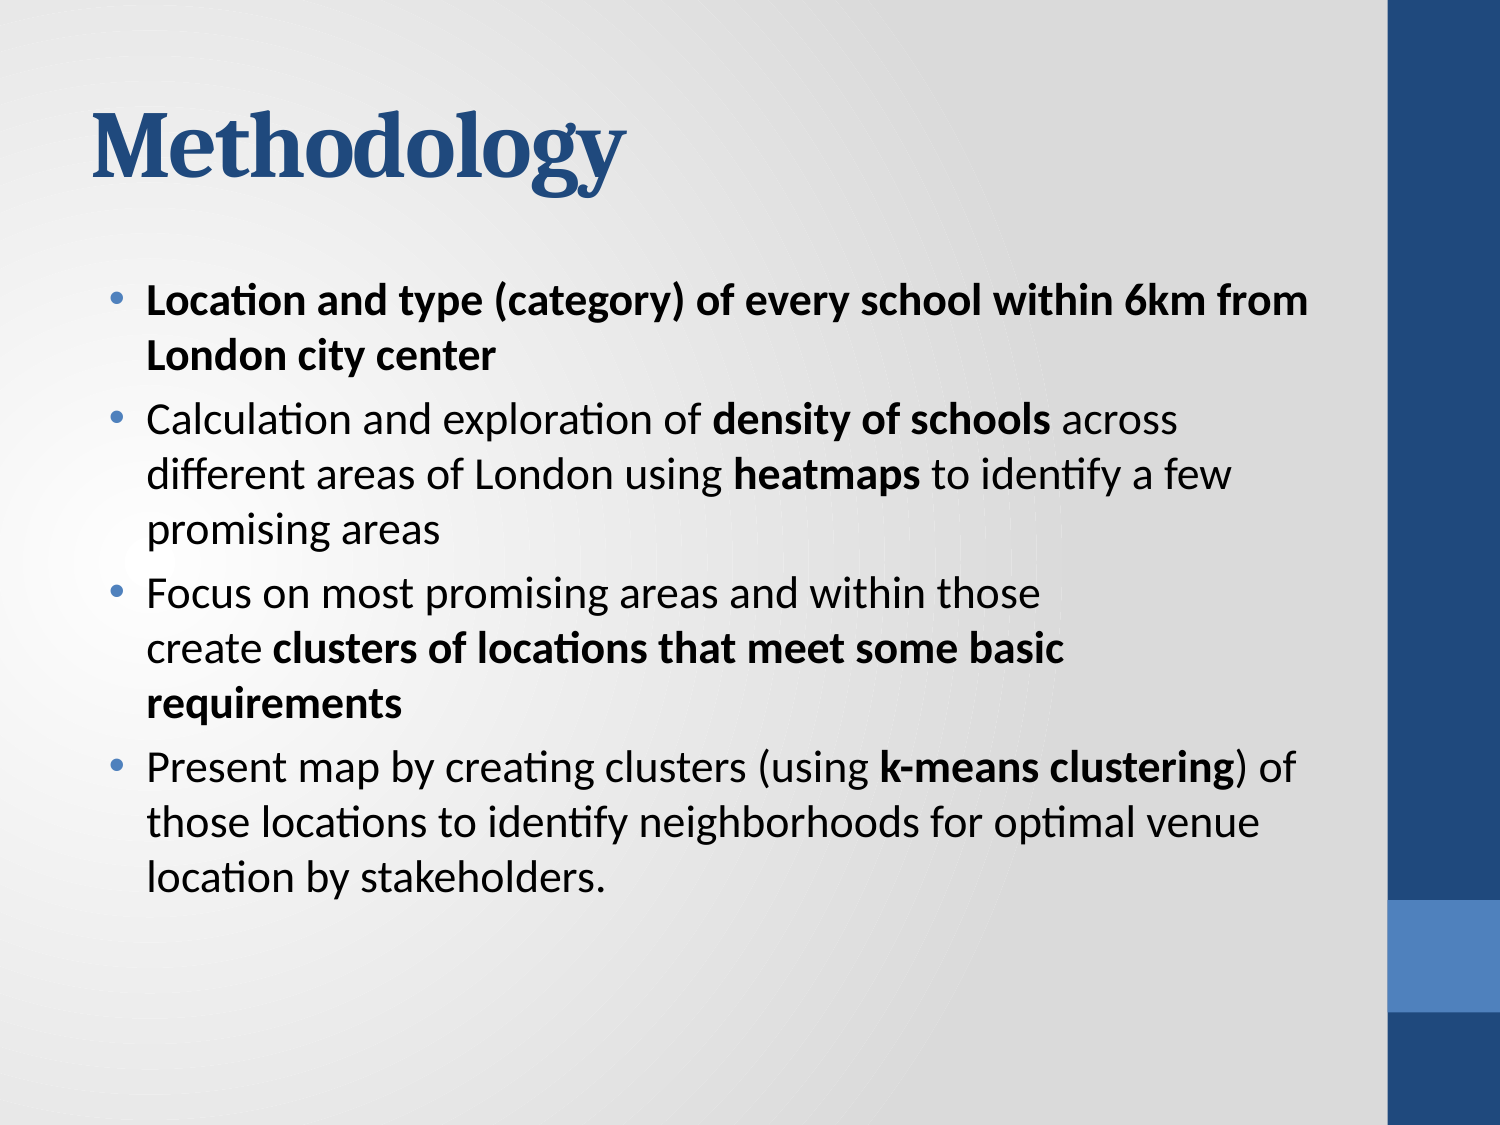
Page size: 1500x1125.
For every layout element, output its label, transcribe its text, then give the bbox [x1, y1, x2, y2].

title Methodology [75, 45, 1325, 233]
list Location and type (category) of every school within 6km from London city center Calculation and exploration of density of schools across different areas of London using heatmaps to identify a few promising areas Focus on most promising areas and within those create clusters of locations that meet some basic requirements Present map by creating clusters (using k-means clustering) of those locations to identify neighborhoods for optimal venue location by stakeholders. [75, 262, 1325, 1050]
